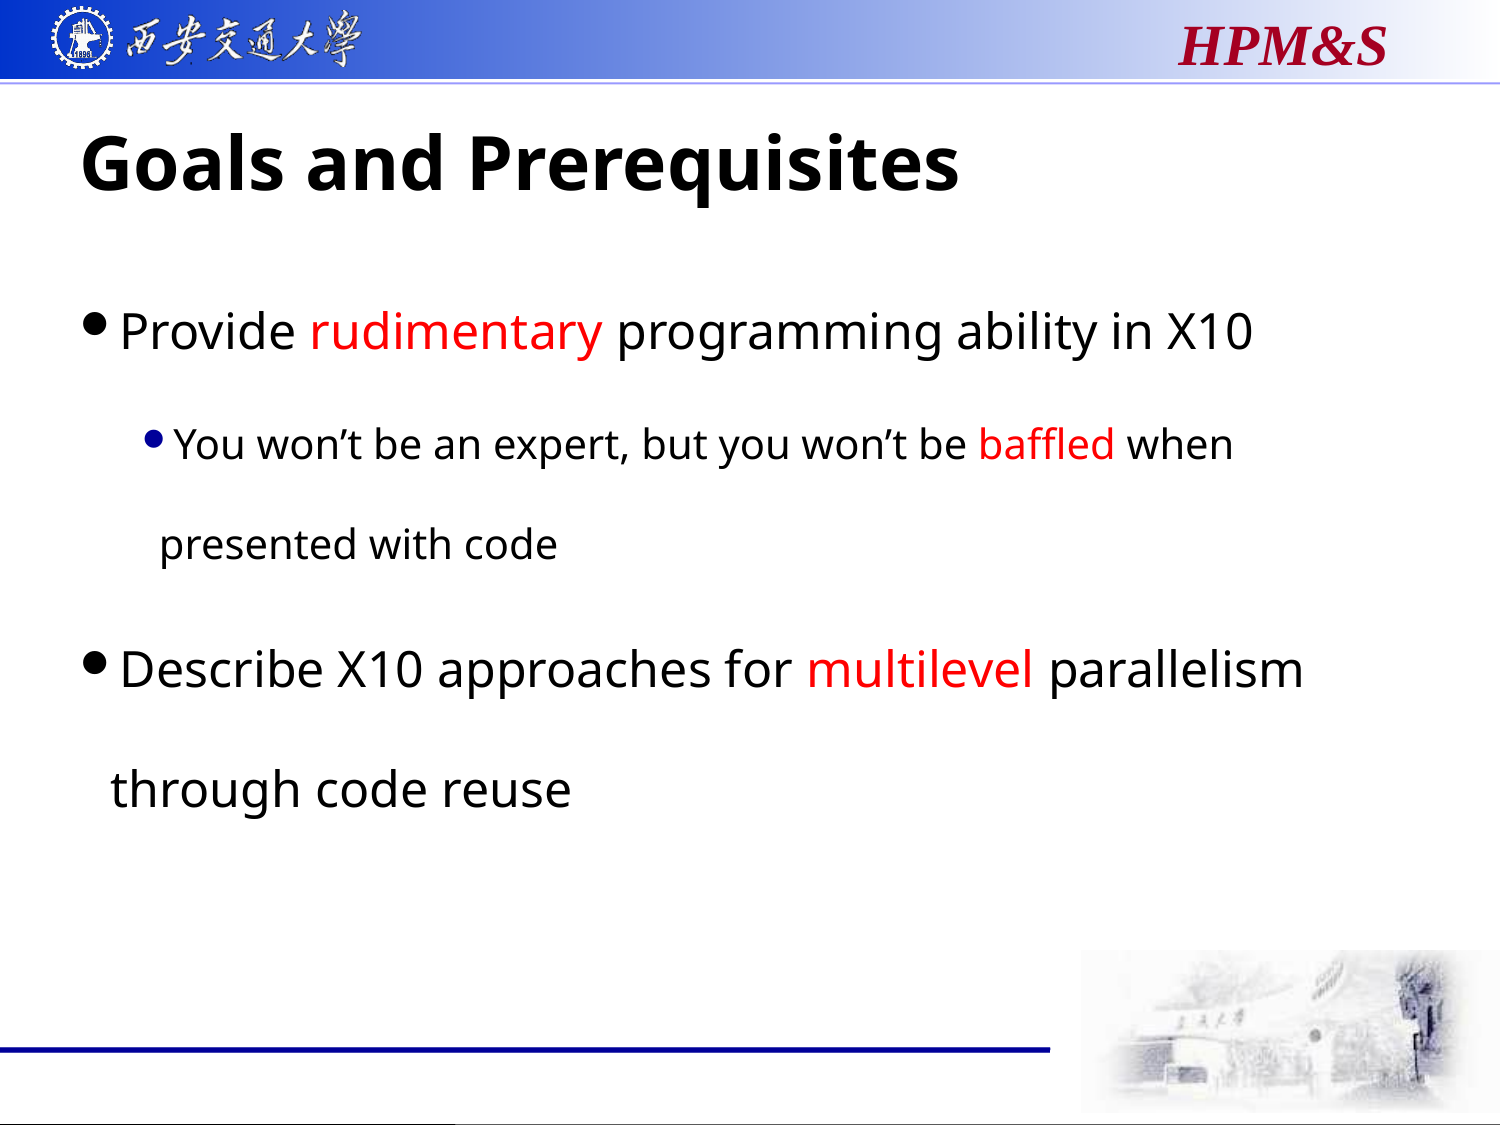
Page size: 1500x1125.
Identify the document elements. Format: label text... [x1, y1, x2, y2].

list Provide rudimentary programming ability in X10 You won’t be an expert, but you won’t be baffled when presented with code Describe X10 approaches for multilevel parallelism through code reuse [64, 231, 1412, 1012]
picture [50, 5, 113, 69]
picture [1081, 950, 1500, 1113]
title Goals and Prerequisites [64, 101, 1400, 221]
picture [125, 10, 363, 67]
